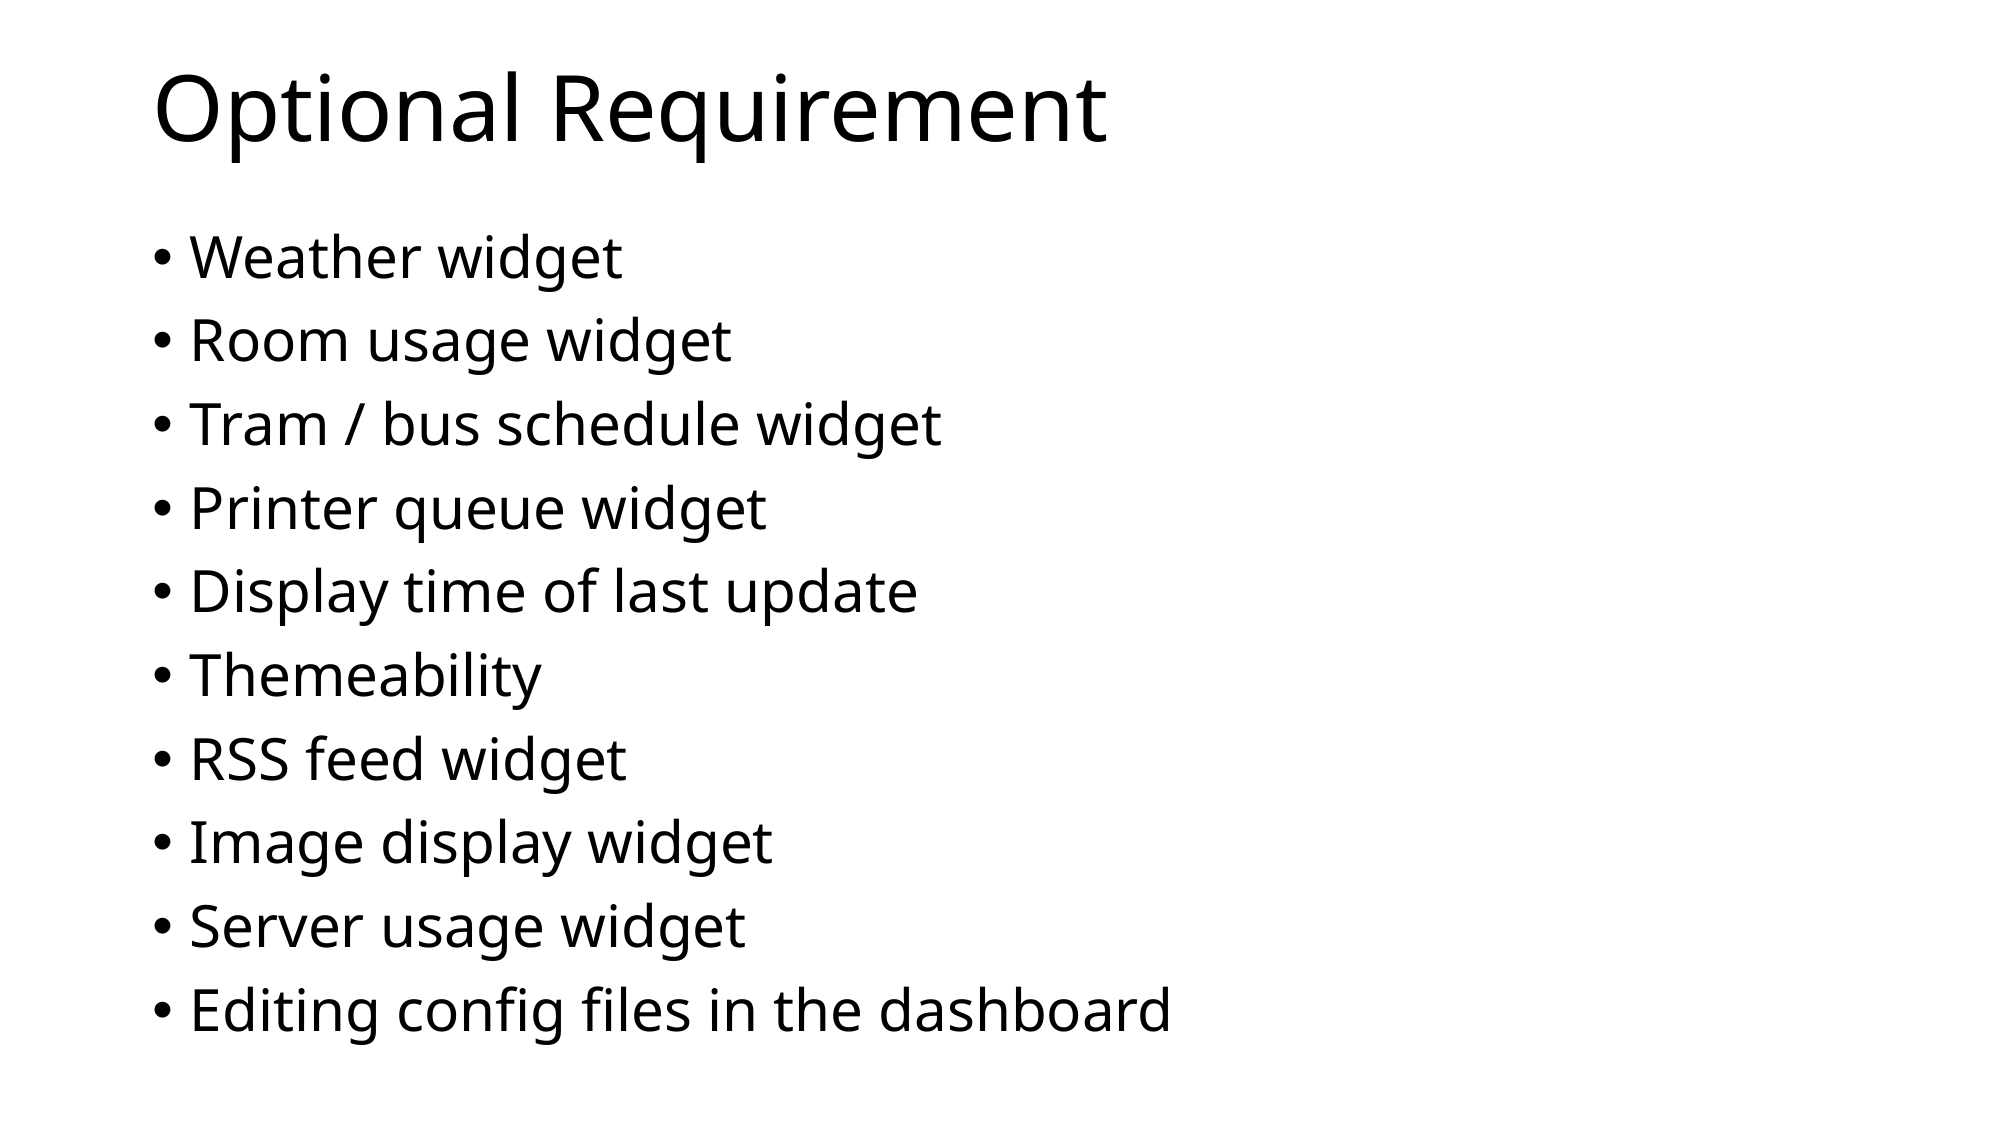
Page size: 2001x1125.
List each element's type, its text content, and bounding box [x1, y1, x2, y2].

title Optional Requirement [137, 3, 1863, 220]
list Weather widget Room usage widget Tram / bus schedule widget Printer queue widget Display time of last update Themeability RSS feed widget Image display widget Server usage widget Editing config files in the dashboard [137, 220, 1863, 1103]
